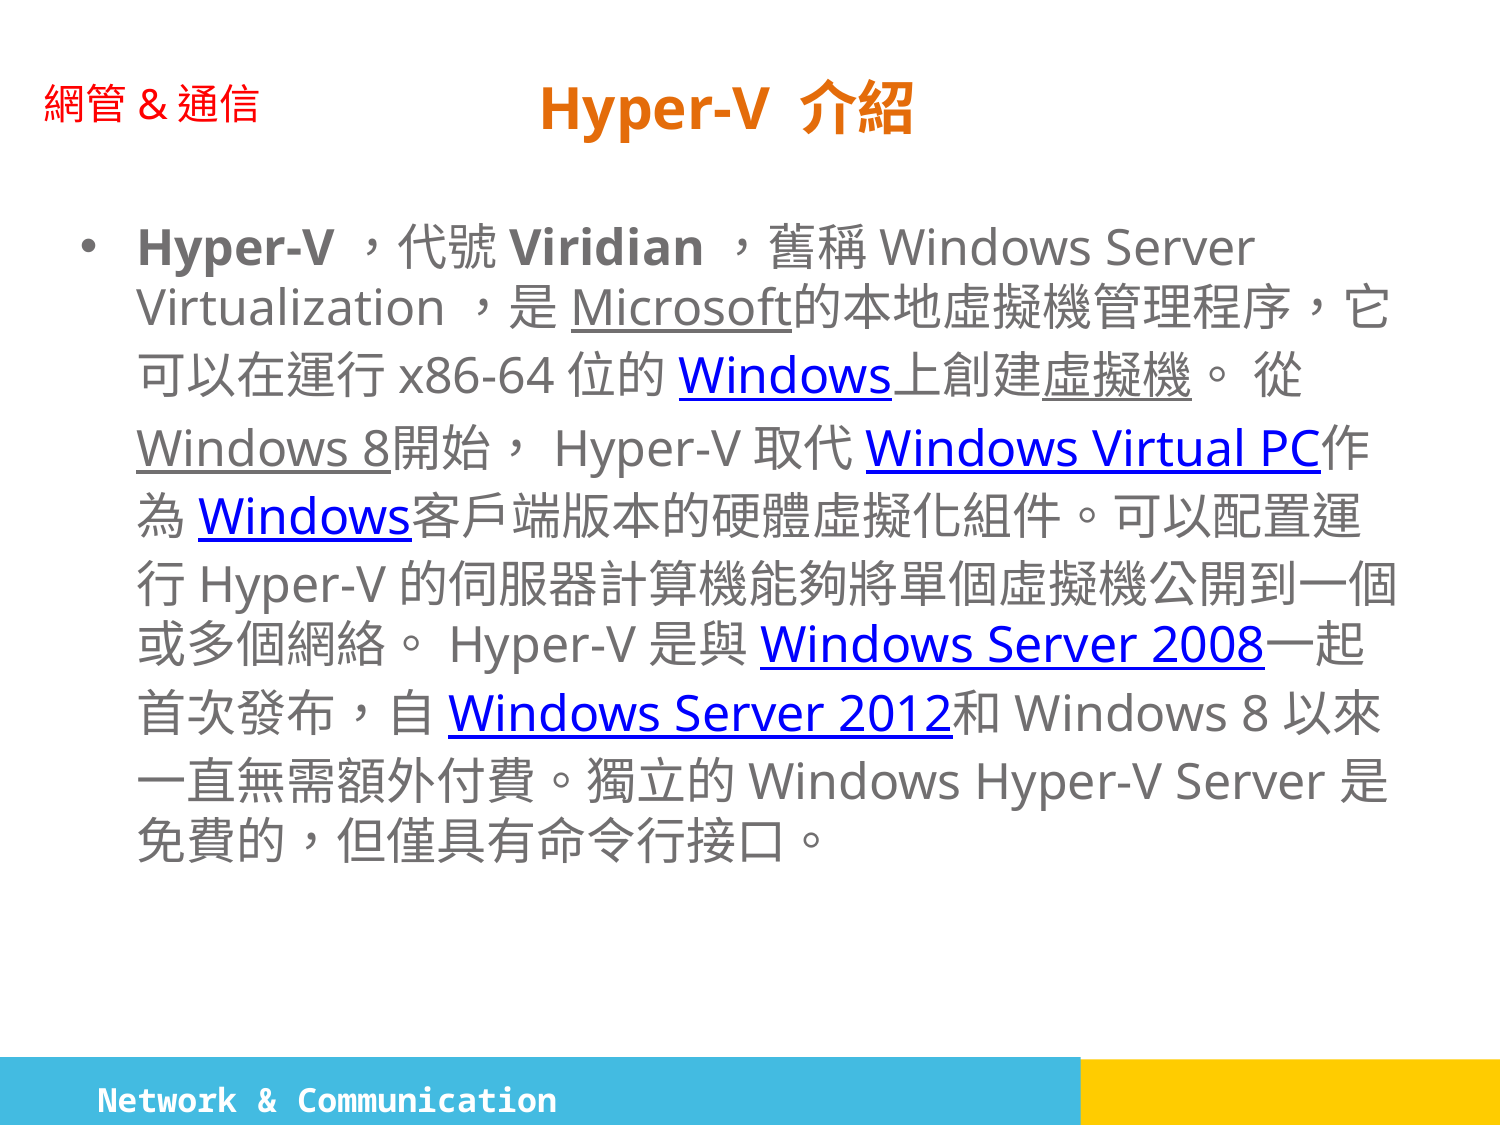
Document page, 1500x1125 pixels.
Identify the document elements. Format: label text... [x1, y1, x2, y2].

title Hyper-V 介紹 [170, 42, 1284, 171]
list Hyper-V，代號Viridian，舊稱Windows Server Virtualization，是Microsoft的本地虛擬機管理程序，它可以在運行x86-64位的Windows上創建虛擬機。 從Windows 8開始，Hyper-V取代Windows Virtual PC作為Windows客戶端版本的硬體虛擬化組件。可以配置運行Hyper-V的伺服器計算機能夠將單個虛擬機公開到一個或多個網絡。Hyper-V是與Windows Server 2008一起首次發布，自Windows Server 2012和Windows 8以來一直無需額外付費。獨立的Windows Hyper-V Server是免費的，但僅具有命令行接口。 [64, 207, 1416, 951]
